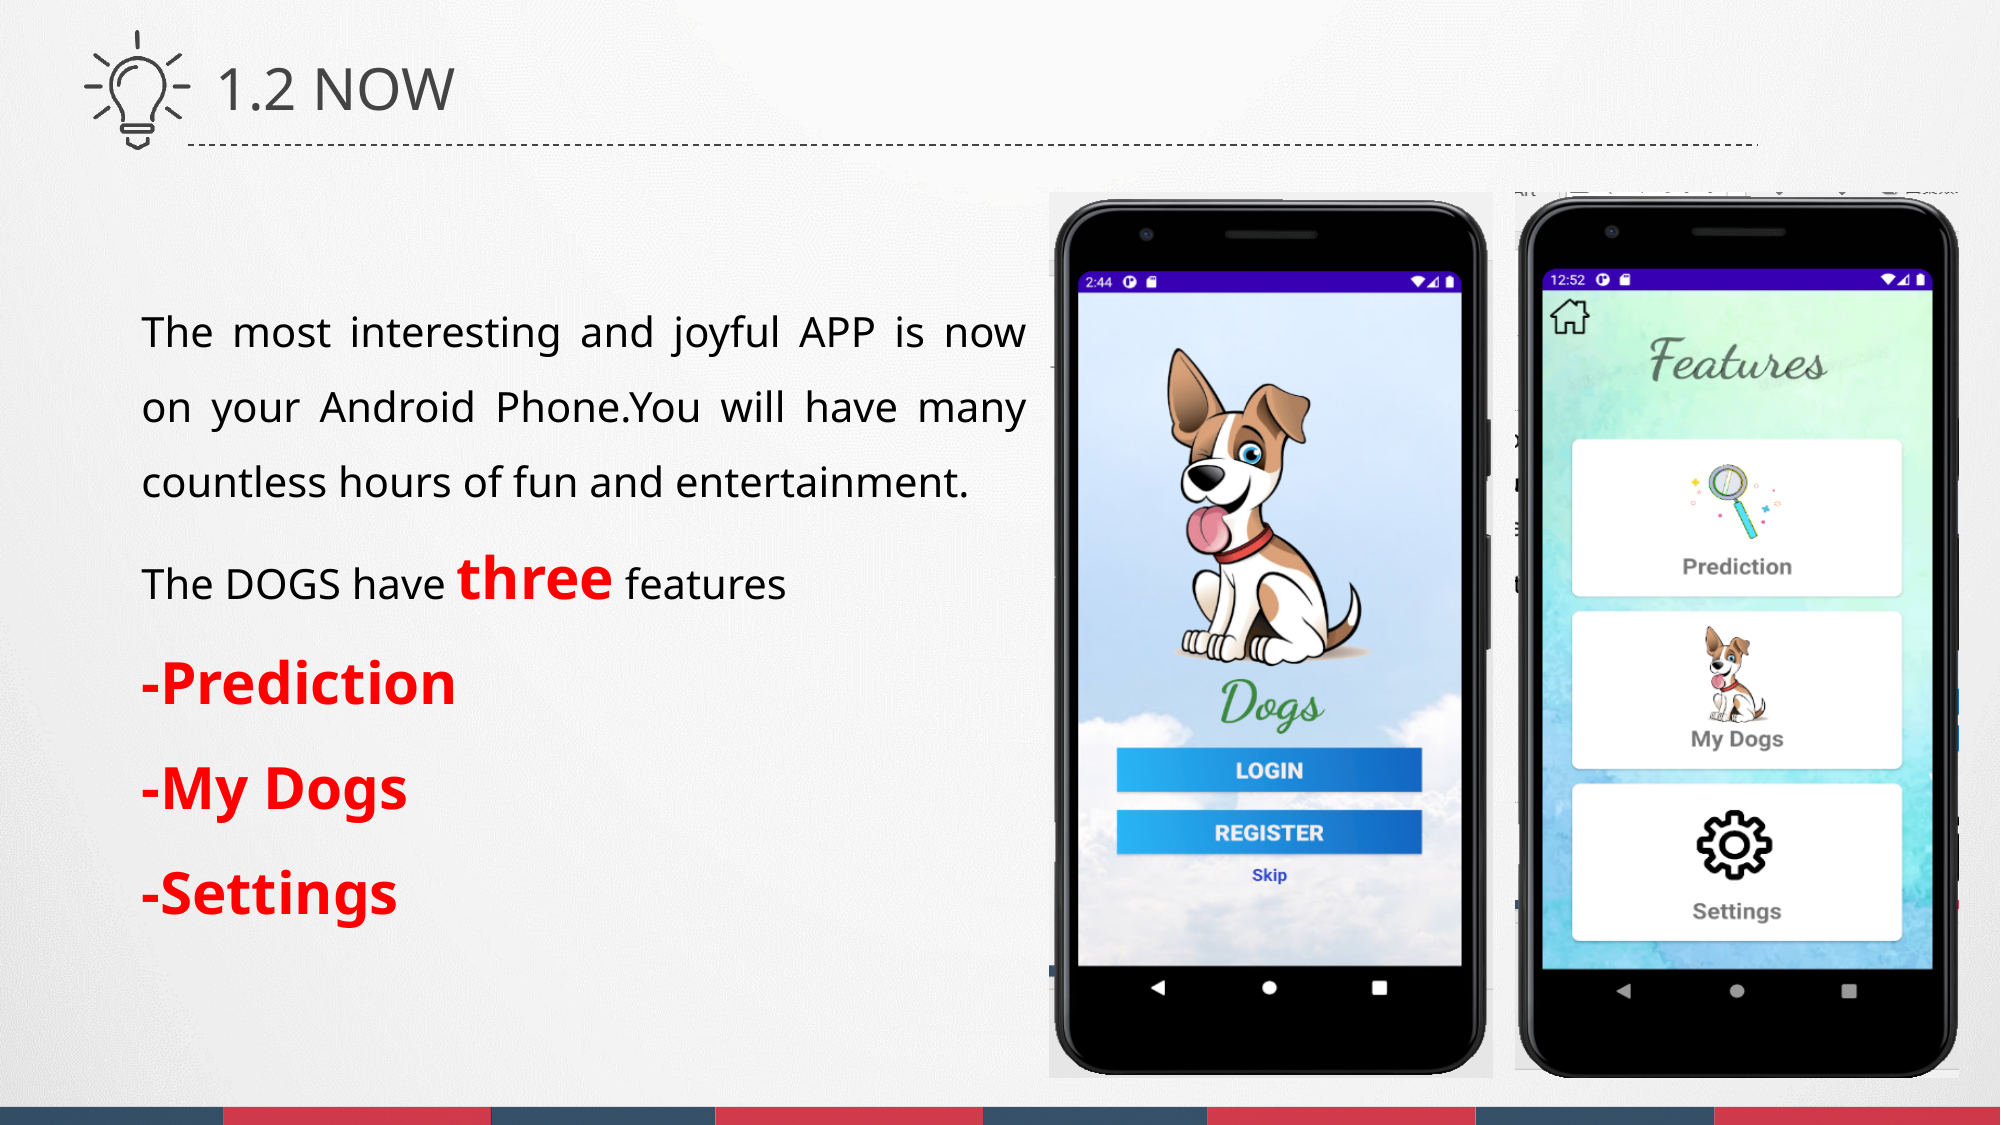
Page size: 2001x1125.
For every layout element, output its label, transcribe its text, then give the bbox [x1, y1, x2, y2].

picture [0, 0, 2000, 1106]
text_box The most interesting and joyful APP is now on your Android Phone.You will have many countless hours of fun and entertainment. The DOGS have three features -Prediction -My Dogs -Settings [126, 273, 1042, 934]
text_box 1.2 NOW [215, 51, 1127, 122]
